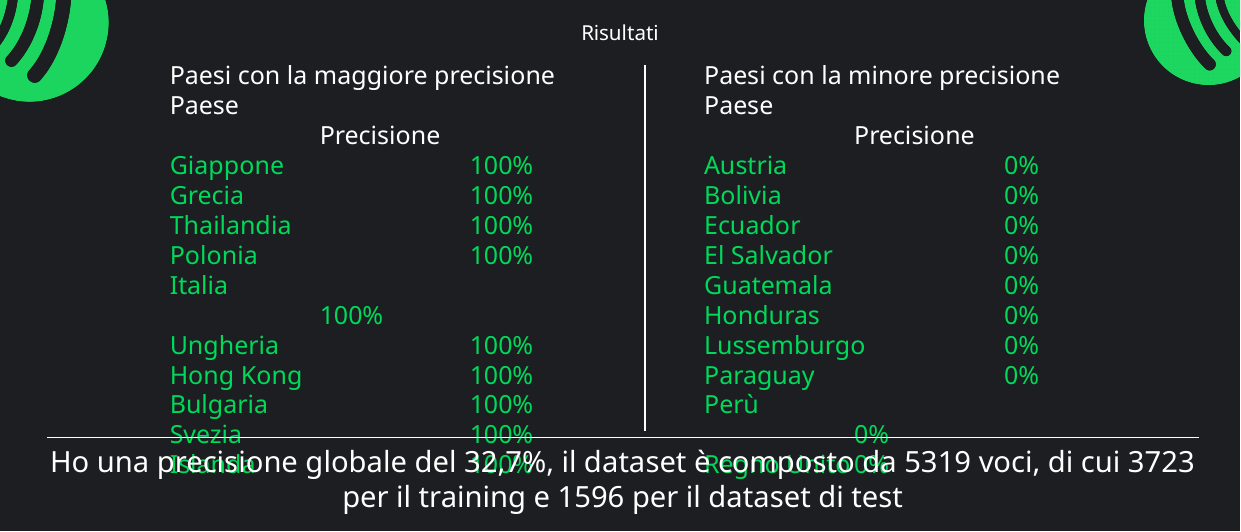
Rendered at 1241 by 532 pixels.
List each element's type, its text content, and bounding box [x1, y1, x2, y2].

picture [0, 0, 115, 116]
text_box Paesi con la minore precisione Paese Precisione Austria 0% Bolivia 0% Ecuador 0% El Salvador 0% Guatemala 0% Honduras 0% Lussemburgo 0% Paraguay 0% Perù 0% Regno Unito 0% [689, 52, 1130, 436]
text_box Paesi con la maggiore precisione Paese Precisione Giappone 100% Grecia 100% Thailandia 100% Polonia 100% Italia 100% Ungheria 100% Hong Kong 100% Bulgaria 100% Svezia 100% Islanda 100% [155, 52, 612, 436]
text_box Ho una precisione globale del 32,7%, il dataset è composto da 5319 voci, di cui 3723 per il training e 1596 per il dataset di test [29, 436, 1217, 521]
title Risultati [520, 15, 720, 53]
picture [1123, 0, 1241, 109]
